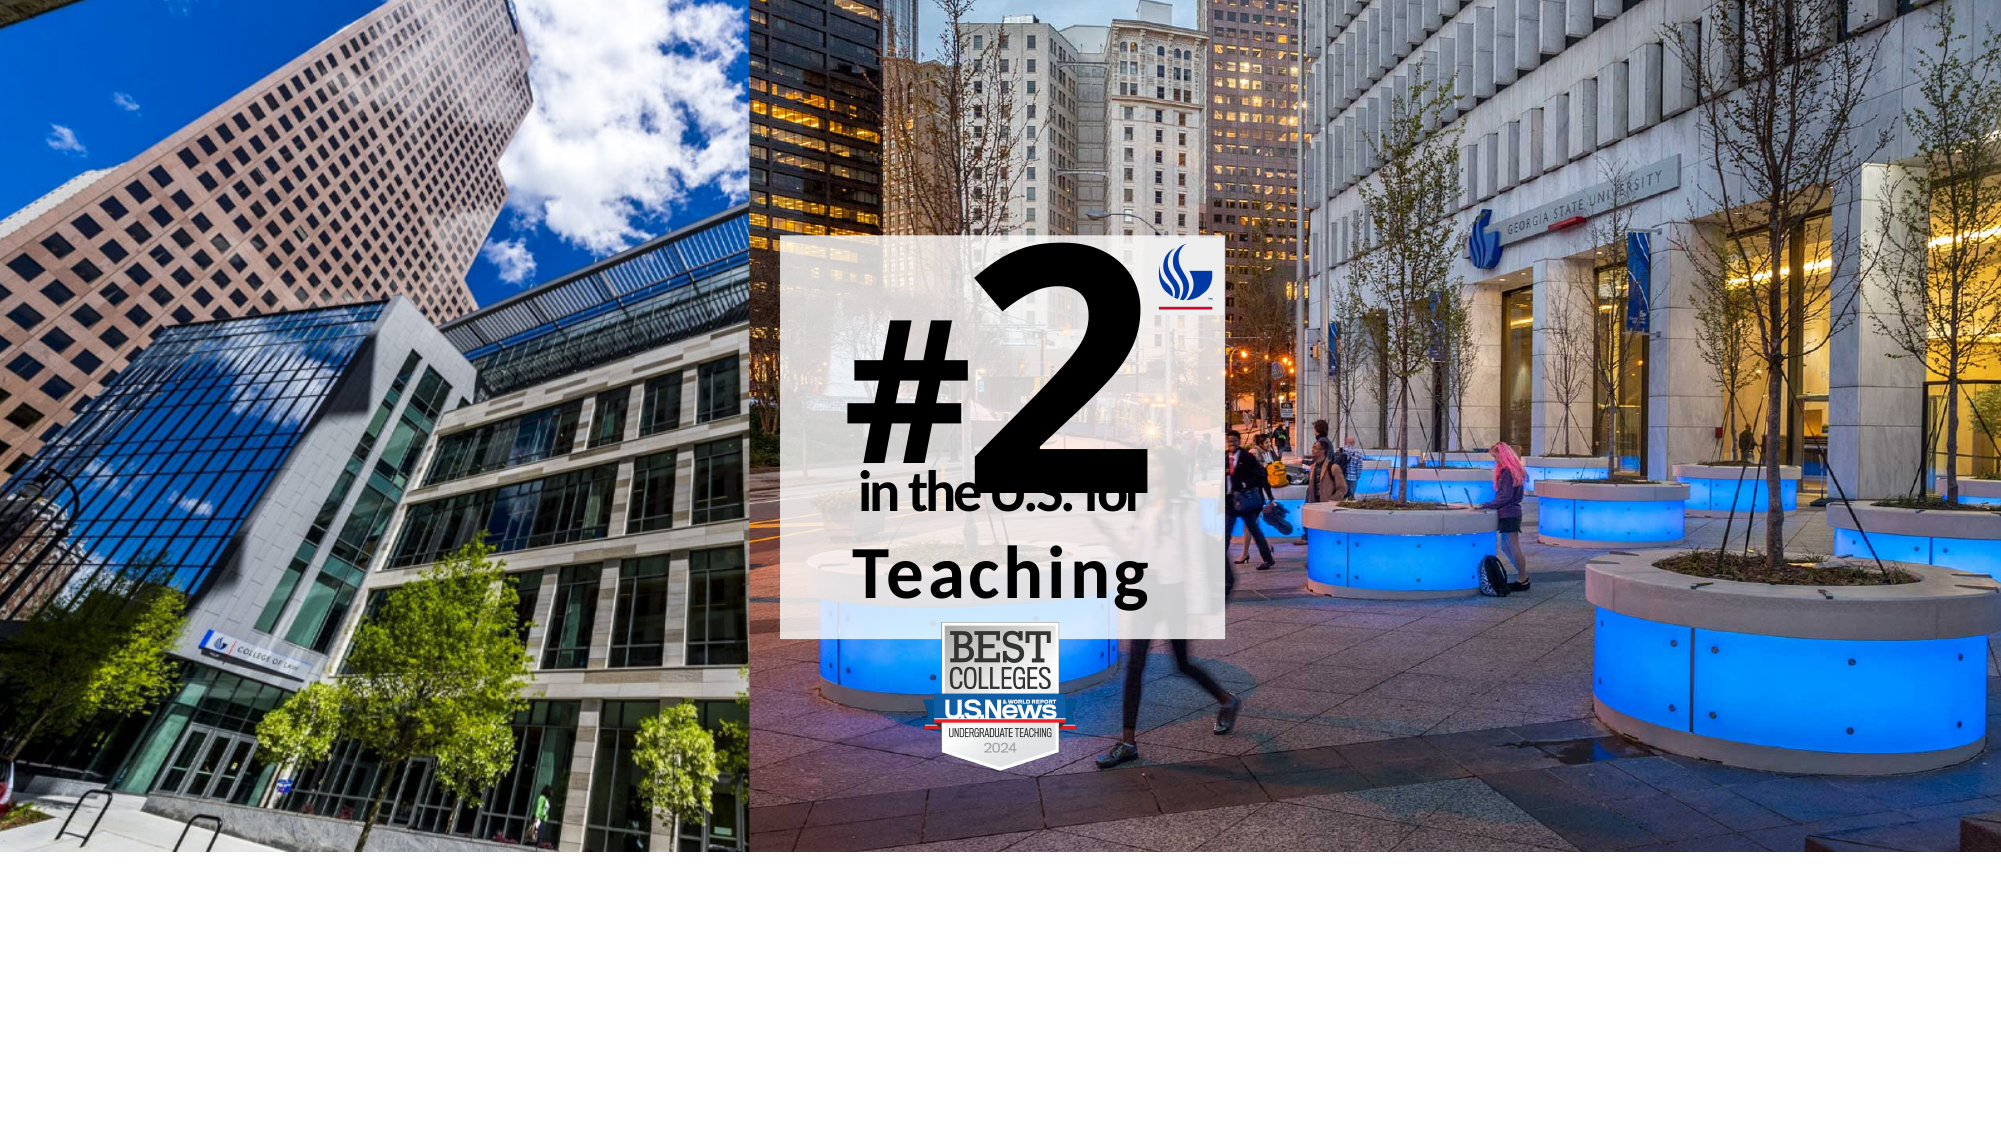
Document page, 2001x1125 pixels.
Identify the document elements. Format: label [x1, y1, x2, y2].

picture [0, 0, 2001, 852]
